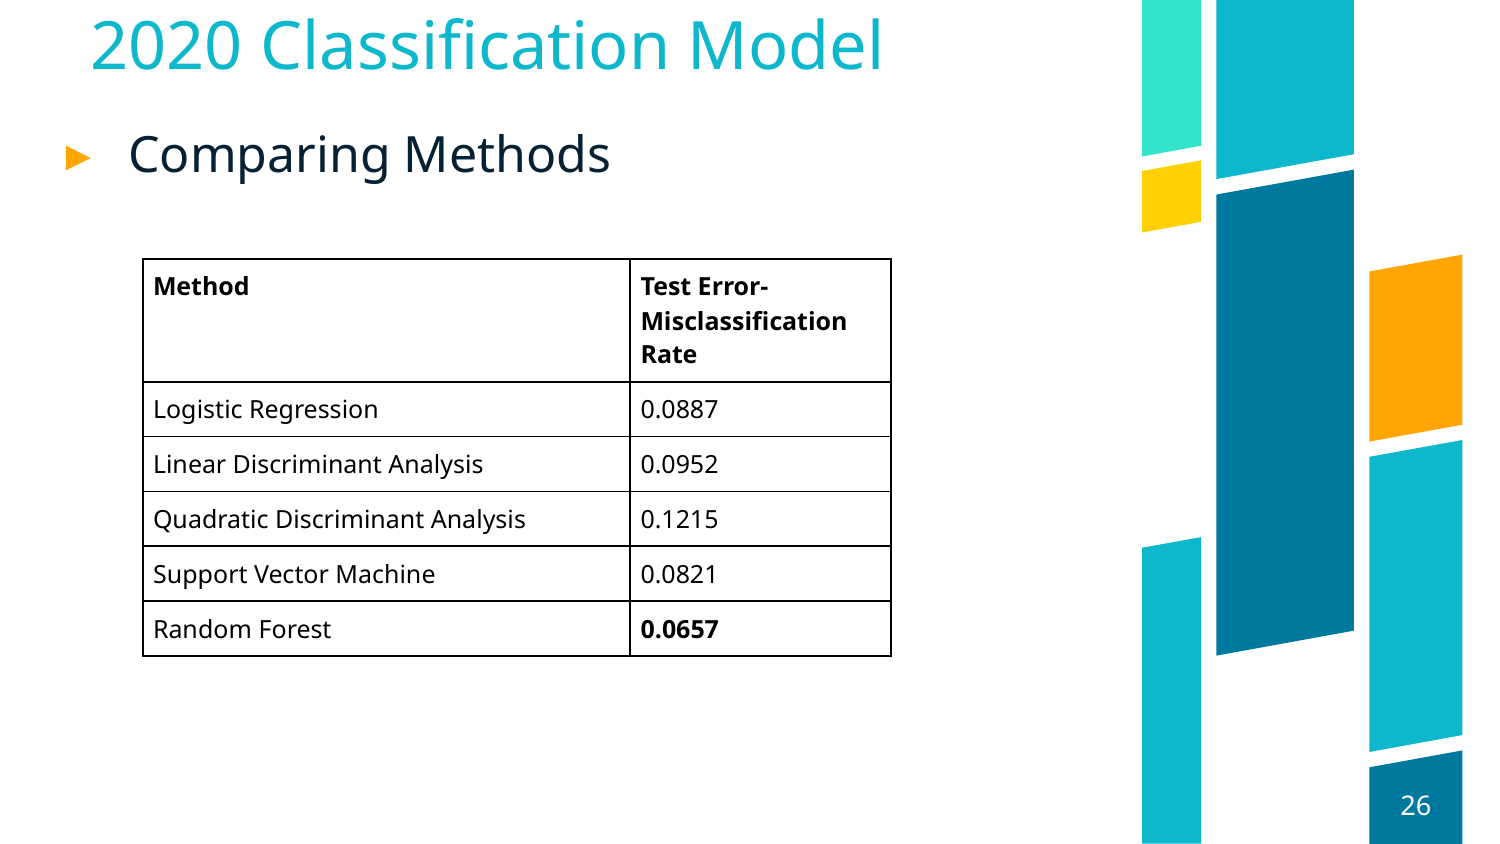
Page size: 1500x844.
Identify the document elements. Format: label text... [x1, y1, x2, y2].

table_cell Random Forest [144, 602, 629, 655]
table_cell 0.1215 [631, 492, 890, 545]
table_cell Logistic Regression [144, 383, 629, 436]
title 2020 Classification Model [90, 19, 1093, 85]
list Comparing Methods [53, 113, 1056, 611]
table_cell 0.0952 [631, 437, 890, 491]
table_cell Quadratic Discriminant Analysis [144, 492, 629, 545]
table_cell 0.0887 [631, 383, 890, 436]
table_header Test Error- Misclassification Rate [631, 260, 890, 381]
table_cell Support Vector Machine [144, 547, 629, 600]
slide_number 26 [1369, 769, 1463, 844]
table_cell Linear Discriminant Analysis [144, 437, 629, 491]
table_cell 0.0657 [631, 602, 890, 655]
table_cell 0.0821 [631, 547, 890, 600]
table_header Method [144, 260, 629, 381]
